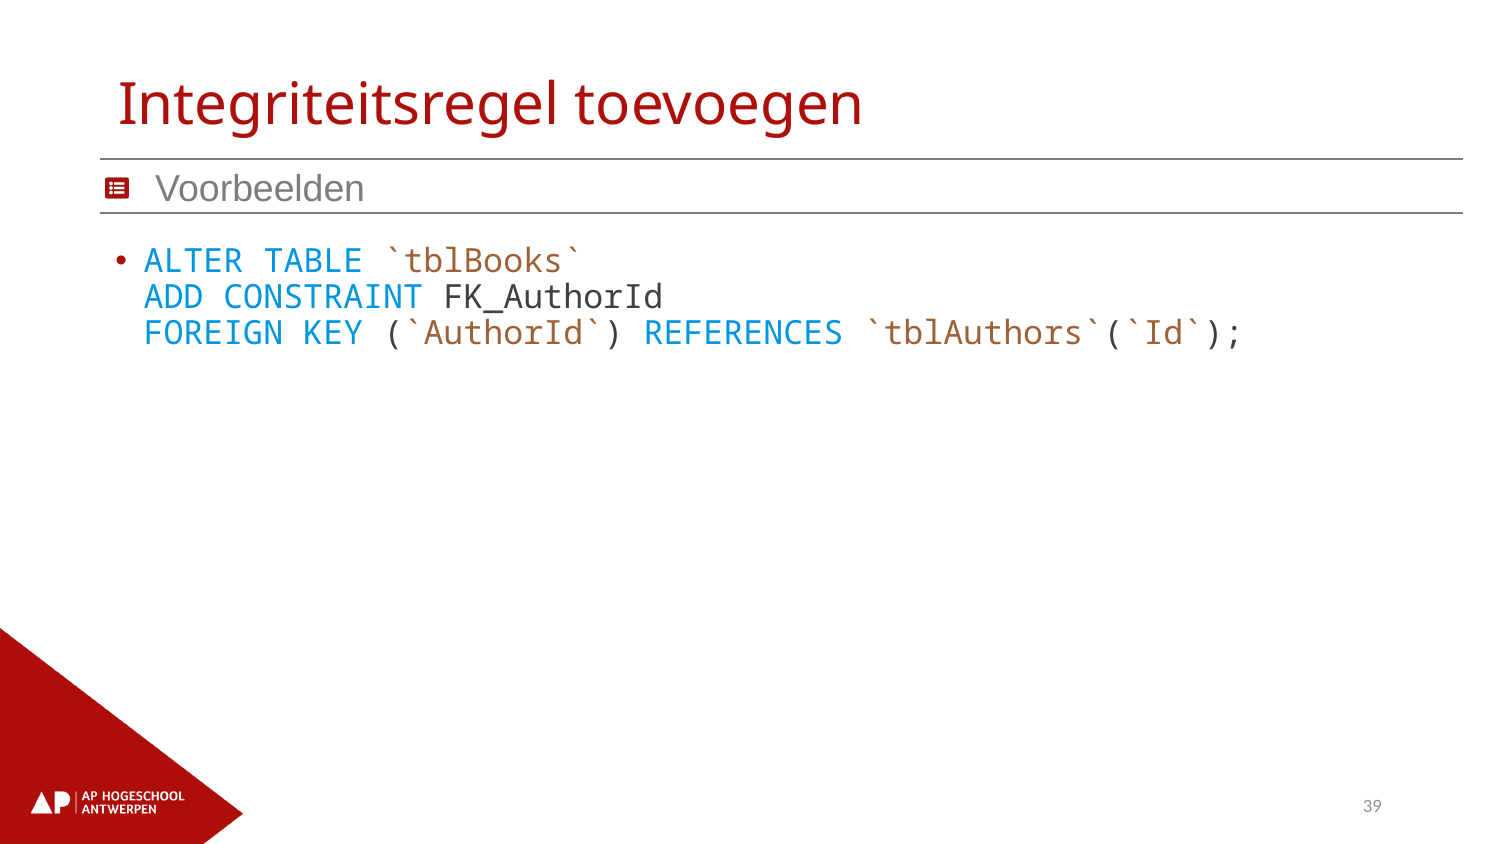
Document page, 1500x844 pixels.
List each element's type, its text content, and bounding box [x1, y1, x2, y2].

picture [0, 623, 246, 844]
title Integriteitsregel toevoegen [103, 66, 1397, 141]
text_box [100, 158, 1463, 213]
slide_number 39 [1263, 782, 1397, 827]
list ALTER TABLE `tblBooks` ADD CONSTRAINT FK_AuthorId FOREIGN KEY (`AuthorId`) REFERENCES `tblAuthors`(`Id`); [100, 236, 1429, 689]
